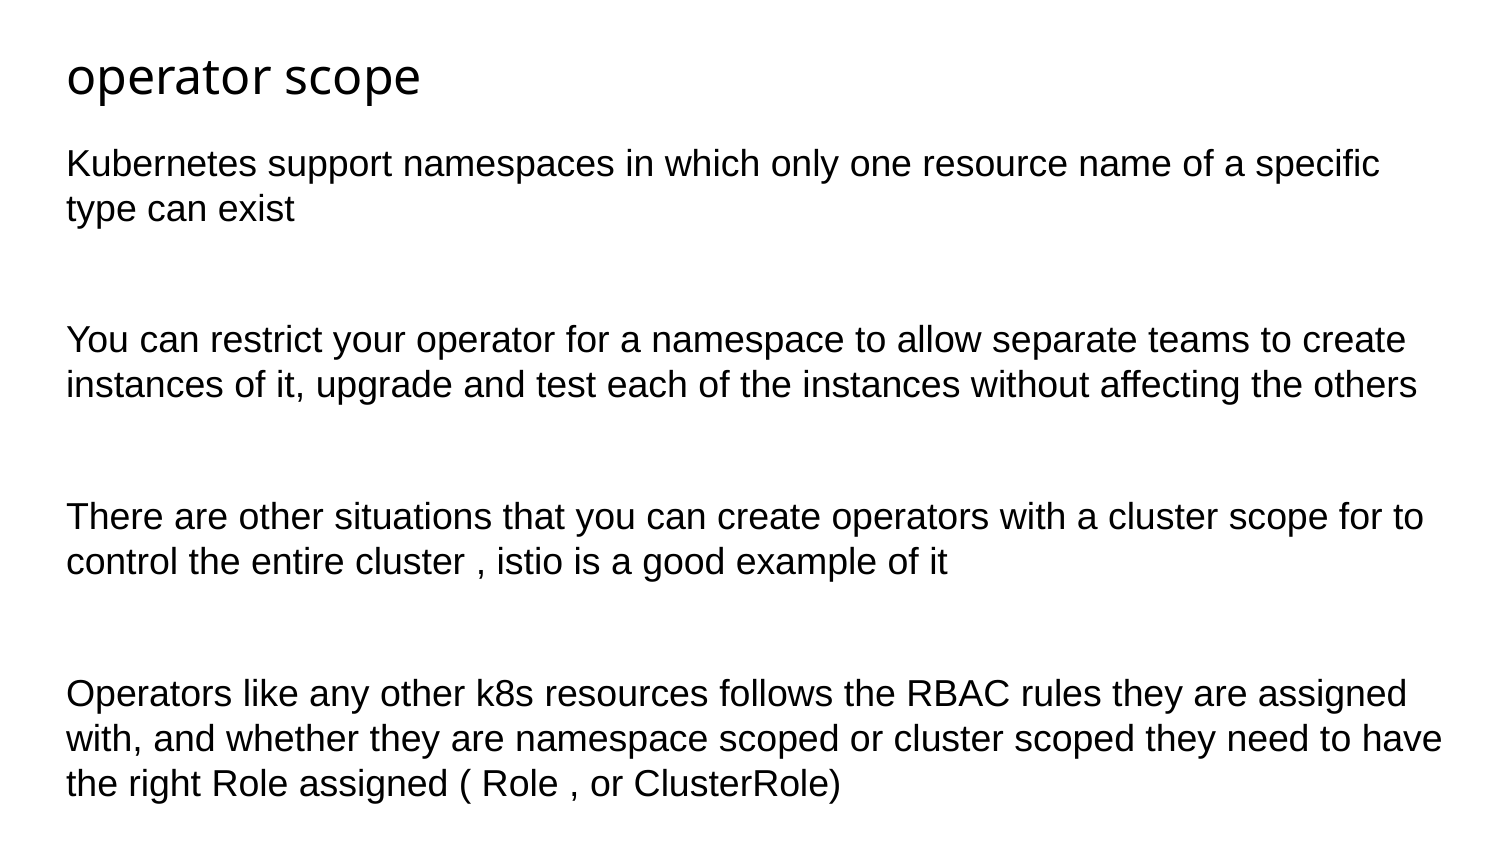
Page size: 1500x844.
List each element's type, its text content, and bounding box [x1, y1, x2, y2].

title operator scope [51, 29, 1449, 124]
list Kubernetes support namespaces in which only one resource name of a specific type can exist You can restrict your operator for a namespace to allow separate teams to create instances of it, upgrade and test each of the instances without affecting the others There are other situations that you can create operators with a cluster scope for to control the entire cluster , istio is a good example of it Operators like any other k8s resources follows the RBAC rules they are assigned with, and whether they are namespace scoped or cluster scoped they need to have the right Role assigned ( Role , or ClusterRole) [51, 123, 1471, 829]
